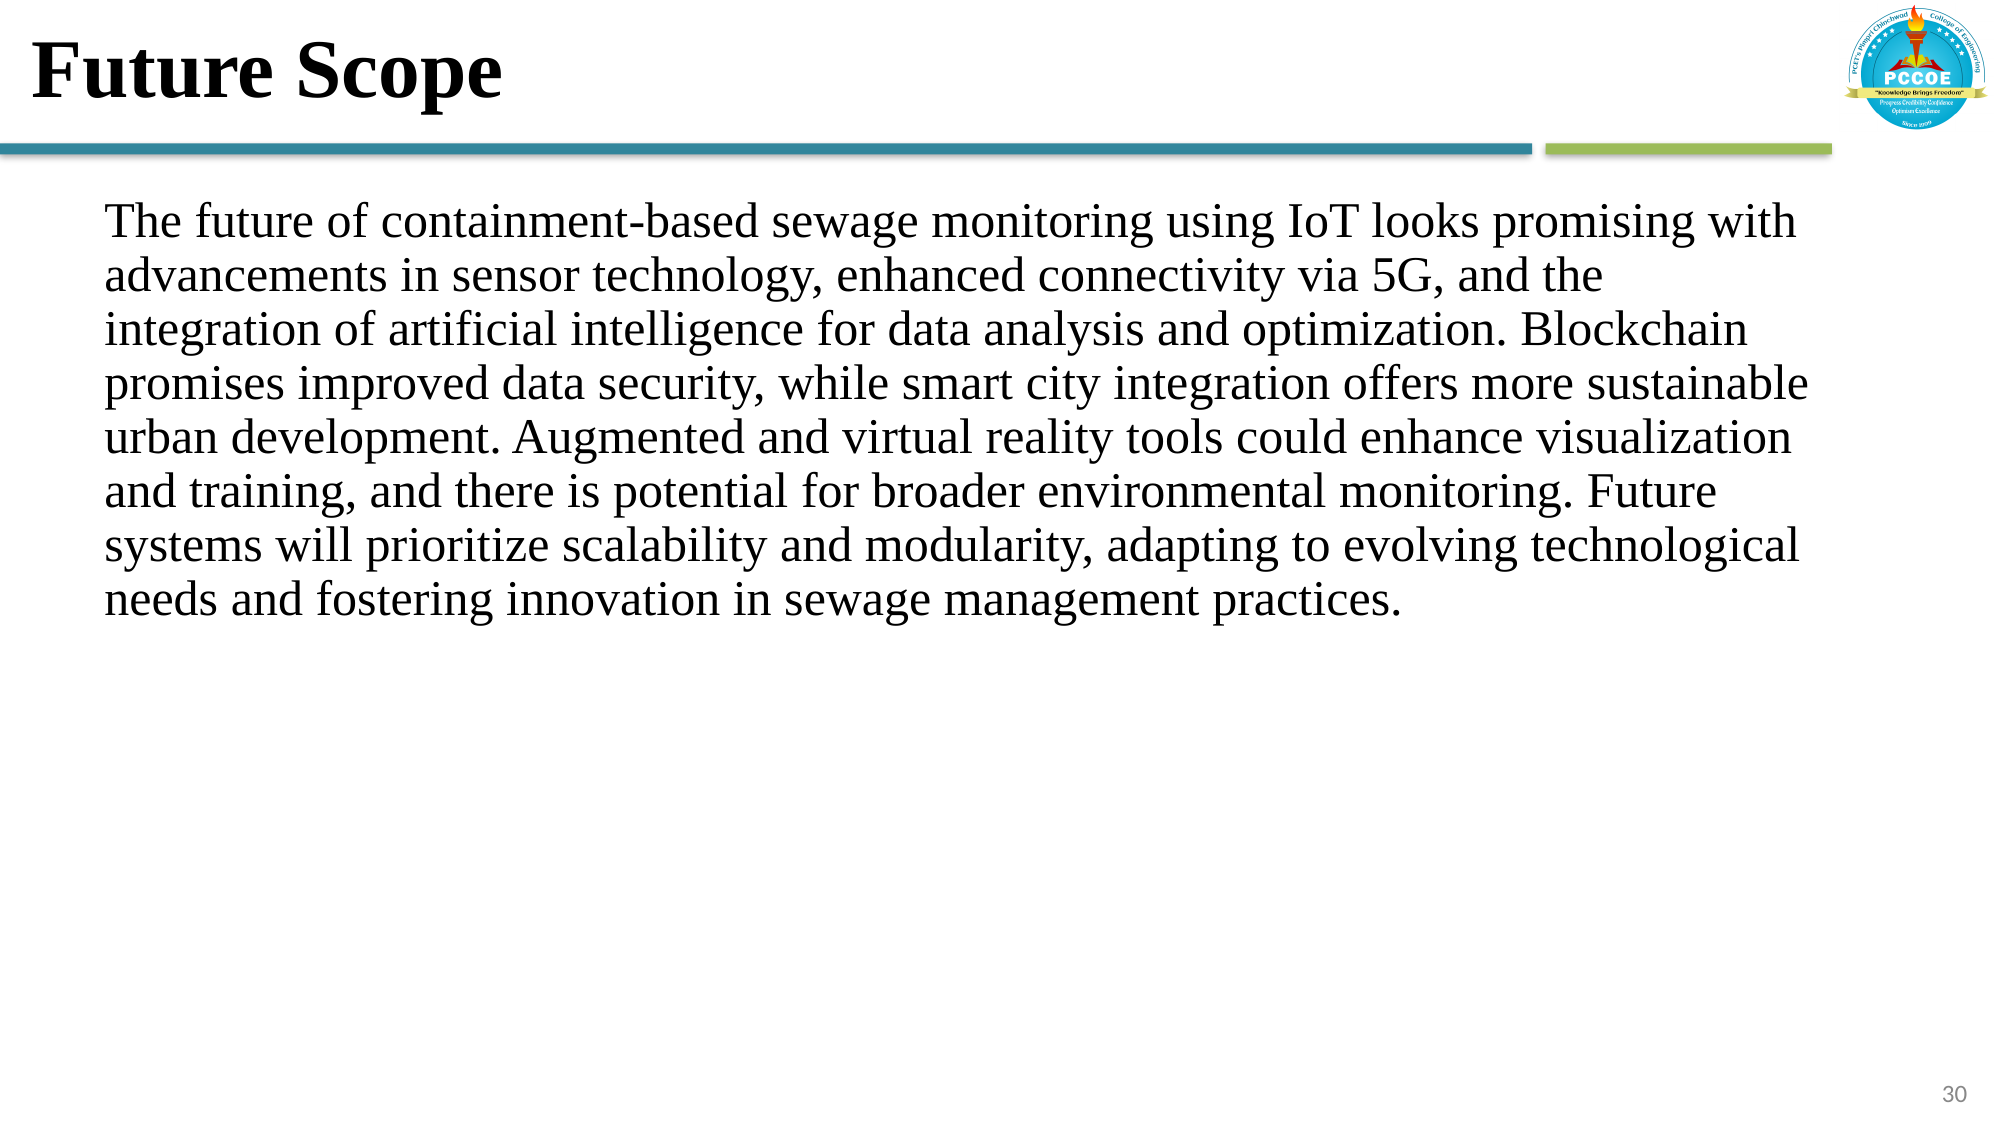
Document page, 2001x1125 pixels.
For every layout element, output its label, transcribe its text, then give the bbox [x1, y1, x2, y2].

title Future Scope [16, 11, 1832, 130]
slide_number 30 [1532, 1070, 1983, 1116]
picture [1839, 3, 1994, 132]
list The future of containment-based sewage monitoring using IoT looks promising with advancements in sensor technology, enhanced connectivity via 5G, and the integration of artificial intelligence for data analysis and optimization. Blockchain promises improved data security, while smart city integration offers more sustainable urban development. Augmented and virtual reality tools could enhance visualization and training, and there is potential for broader environmental monitoring. Future systems will prioritize scalability and modularity, adapting to evolving technological needs and fostering innovation in sewage management practices. [14, 186, 1834, 610]
